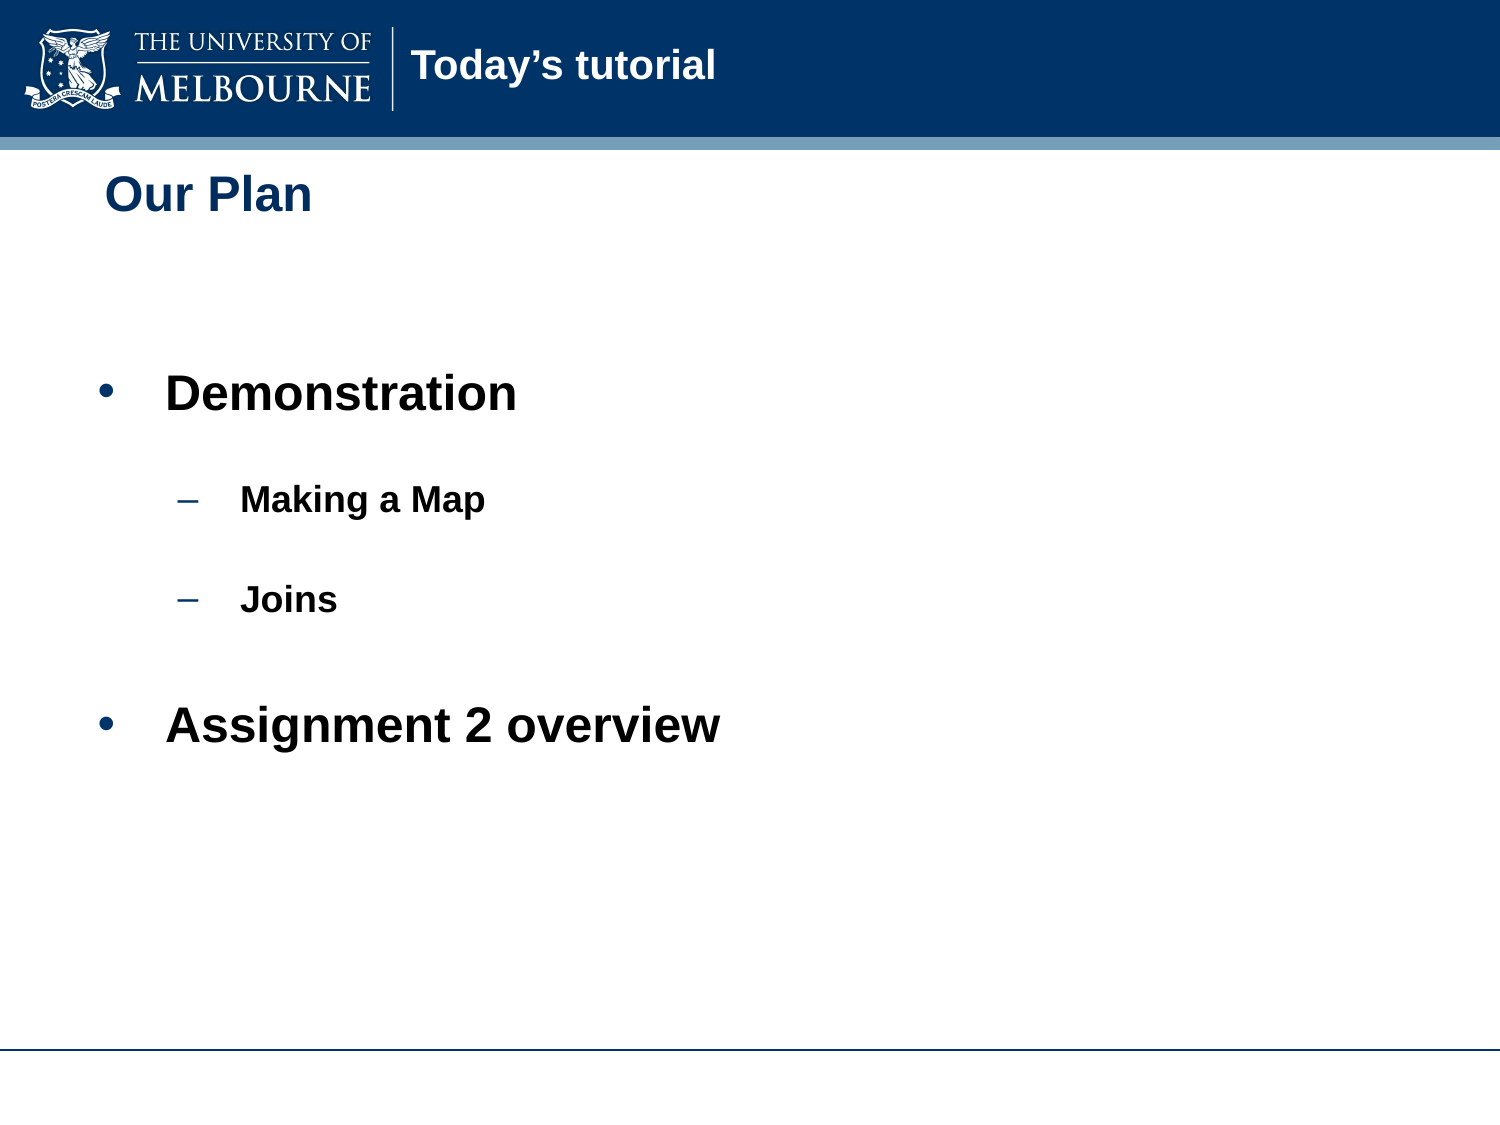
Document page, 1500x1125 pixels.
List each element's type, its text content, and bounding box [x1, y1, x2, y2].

title Today’s tutorial [395, 0, 1475, 125]
picture [0, 2, 393, 133]
subtitle Our Plan [82, 153, 1418, 255]
list Demonstration Making a Map Joins Assignment 2 overview [75, 292, 1425, 1001]
